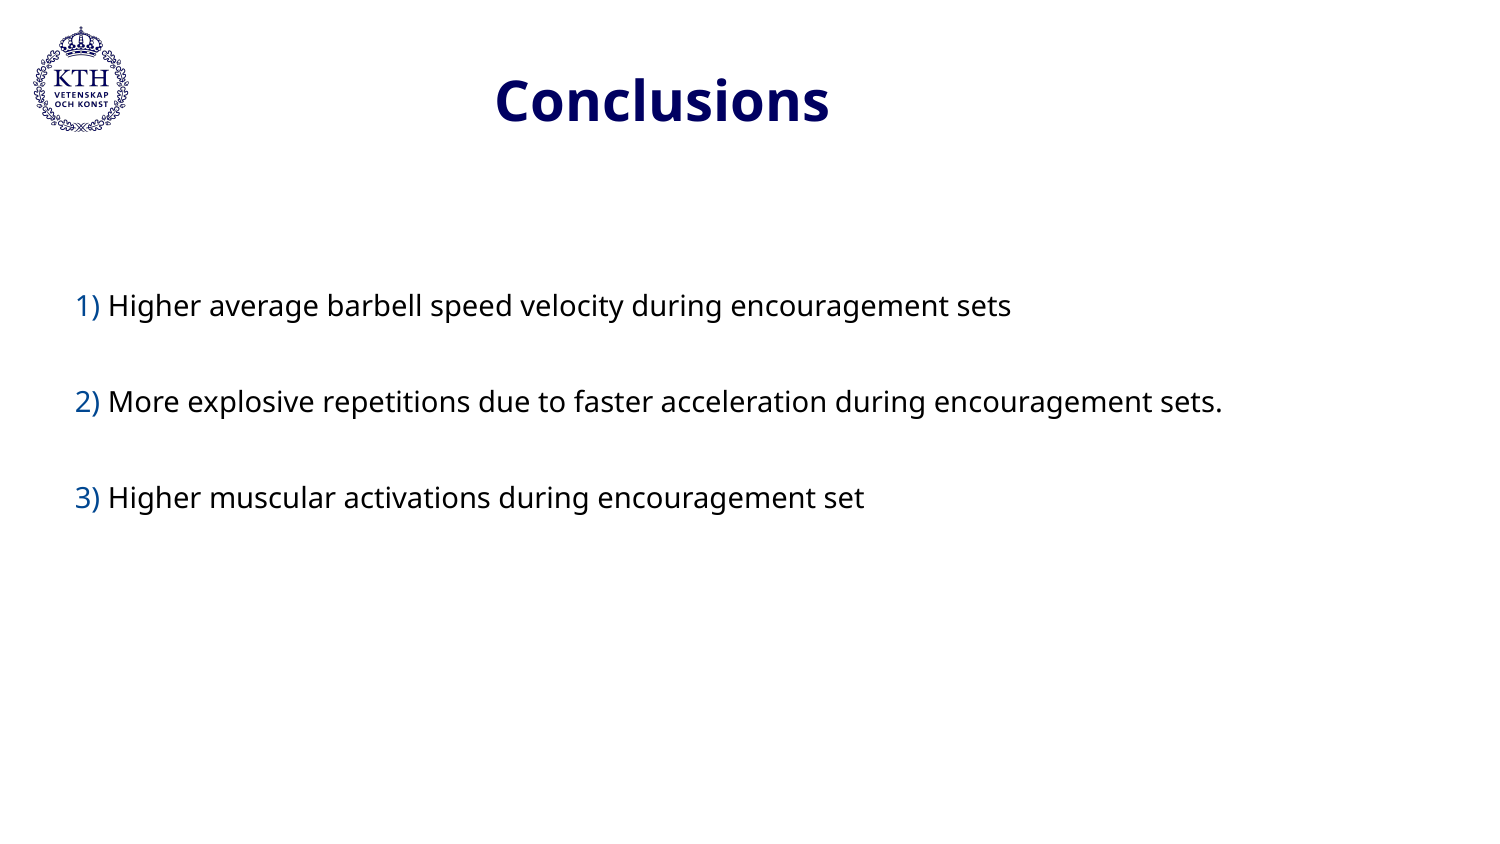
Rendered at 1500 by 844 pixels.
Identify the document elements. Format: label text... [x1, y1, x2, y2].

list 1) Higher average barbell speed velocity during encouragement sets 2) More explosive repetitions due to faster acceleration during encouragement sets. 3) Higher muscular activations during encouragement set [63, 234, 1426, 779]
title Conclusions [483, 65, 1500, 136]
picture [33, 26, 129, 132]
